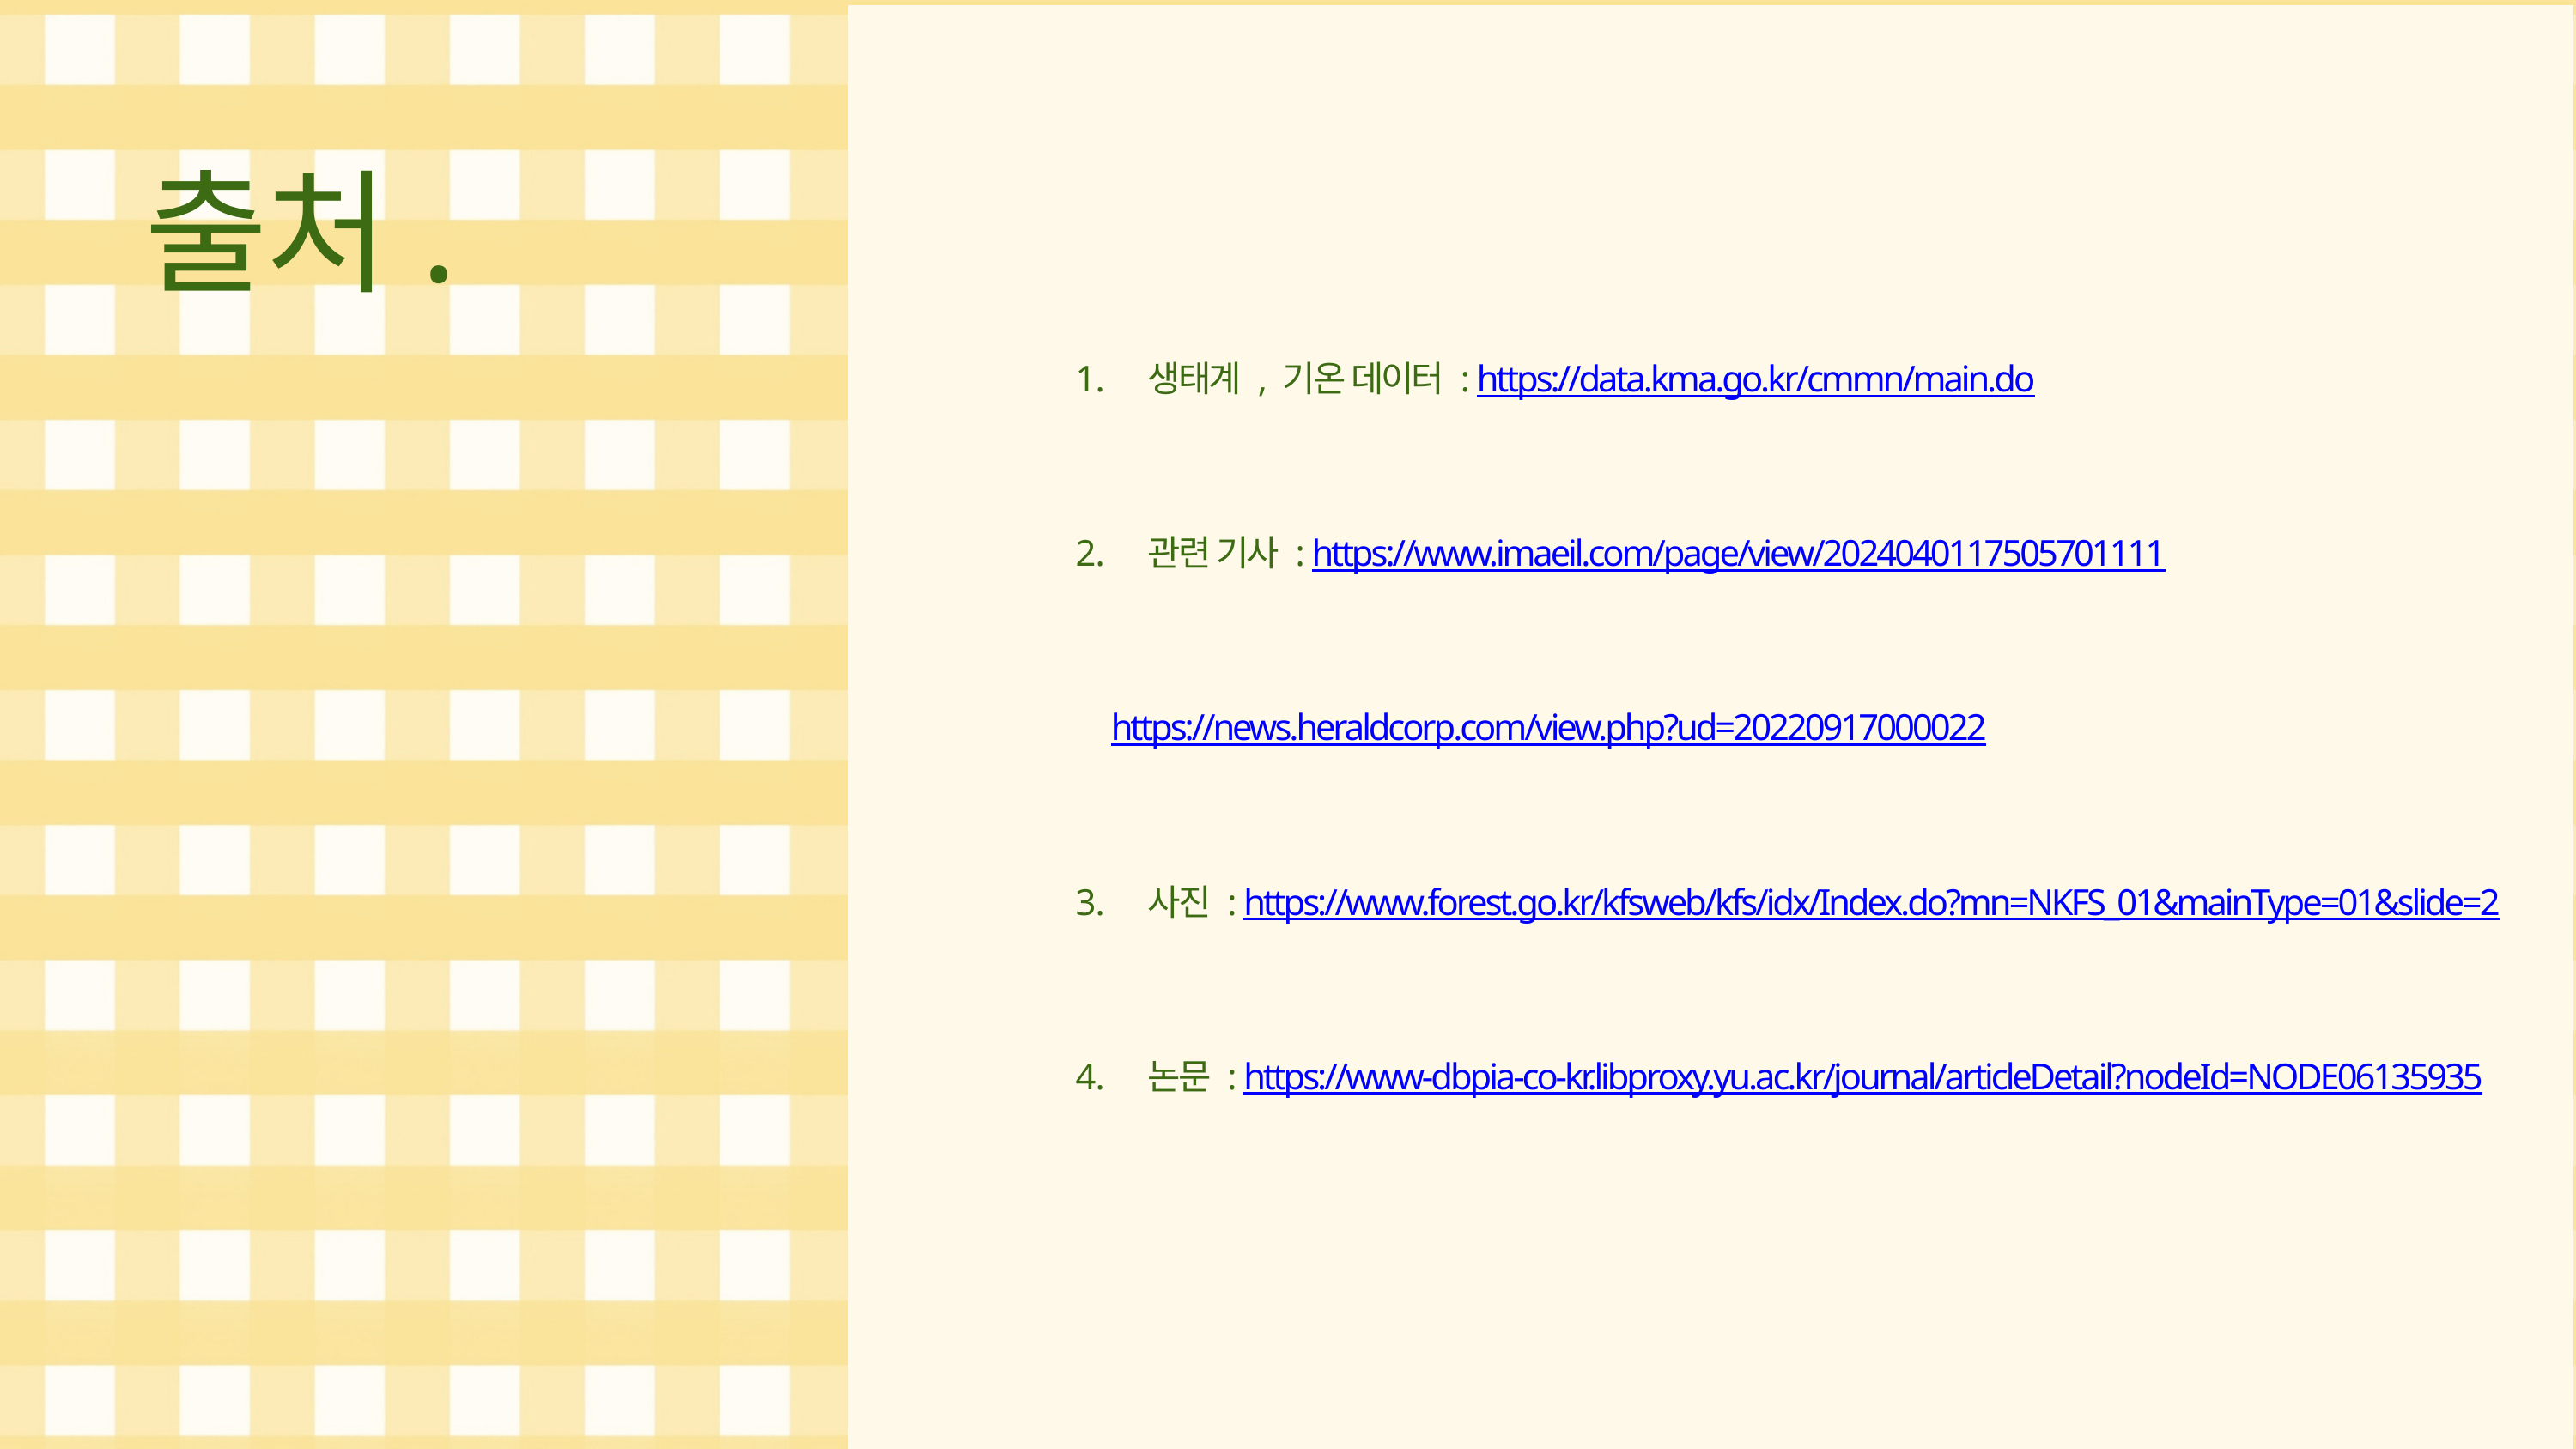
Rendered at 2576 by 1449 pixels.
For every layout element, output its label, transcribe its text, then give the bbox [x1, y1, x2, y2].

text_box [848, 0, 2576, 1449]
text_box 출처. [144, 134, 842, 309]
text_box [0, 0, 843, 1449]
